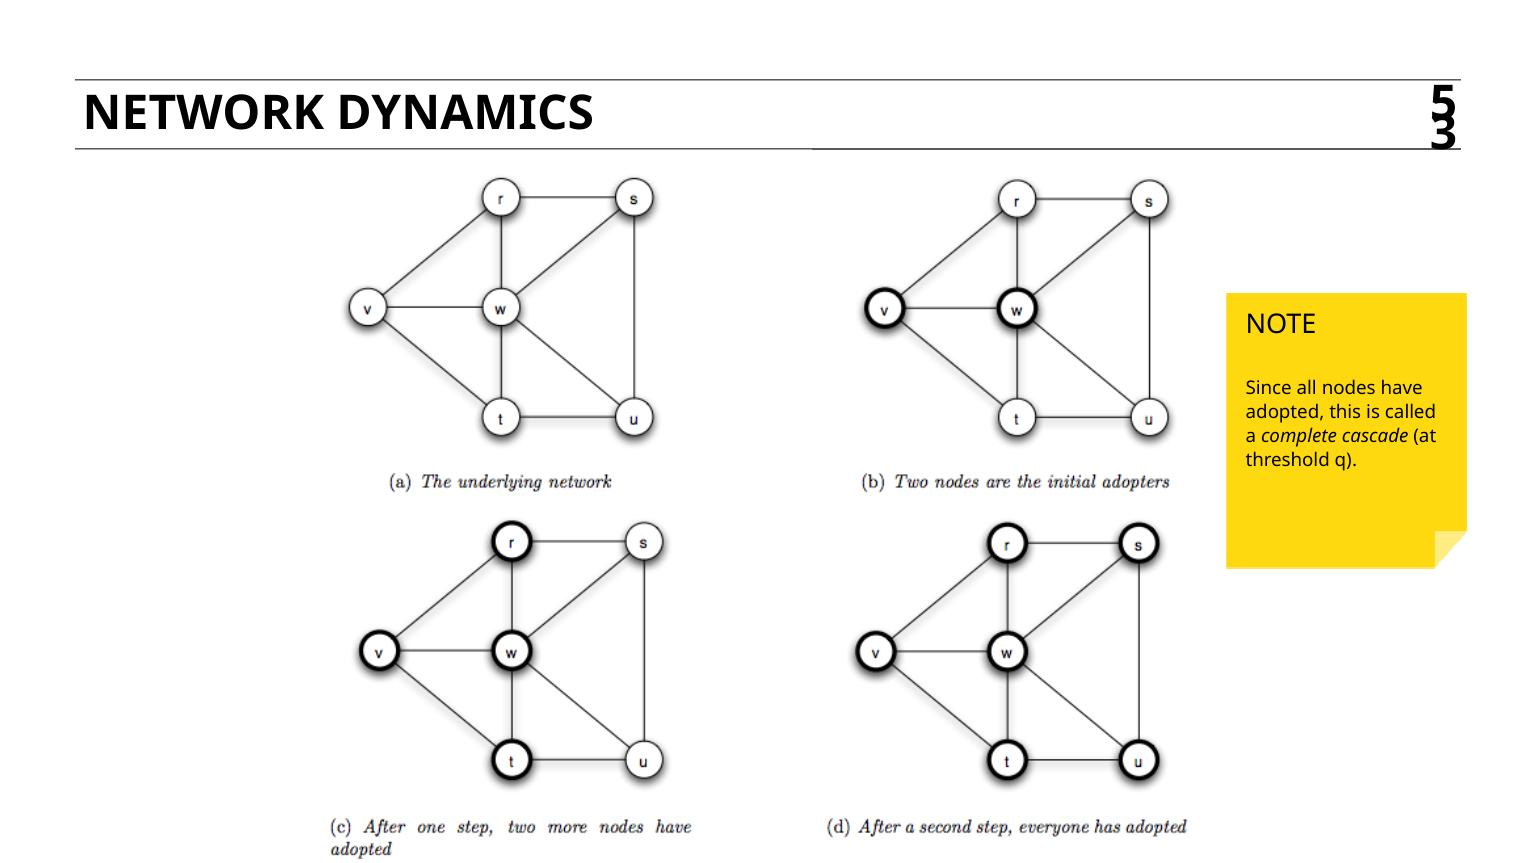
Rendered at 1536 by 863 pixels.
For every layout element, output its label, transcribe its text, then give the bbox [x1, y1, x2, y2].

slide_number 53 [1419, 86, 1461, 138]
list Network dynamics [67, 81, 1118, 132]
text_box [1225, 293, 1467, 569]
picture [299, 161, 1237, 863]
